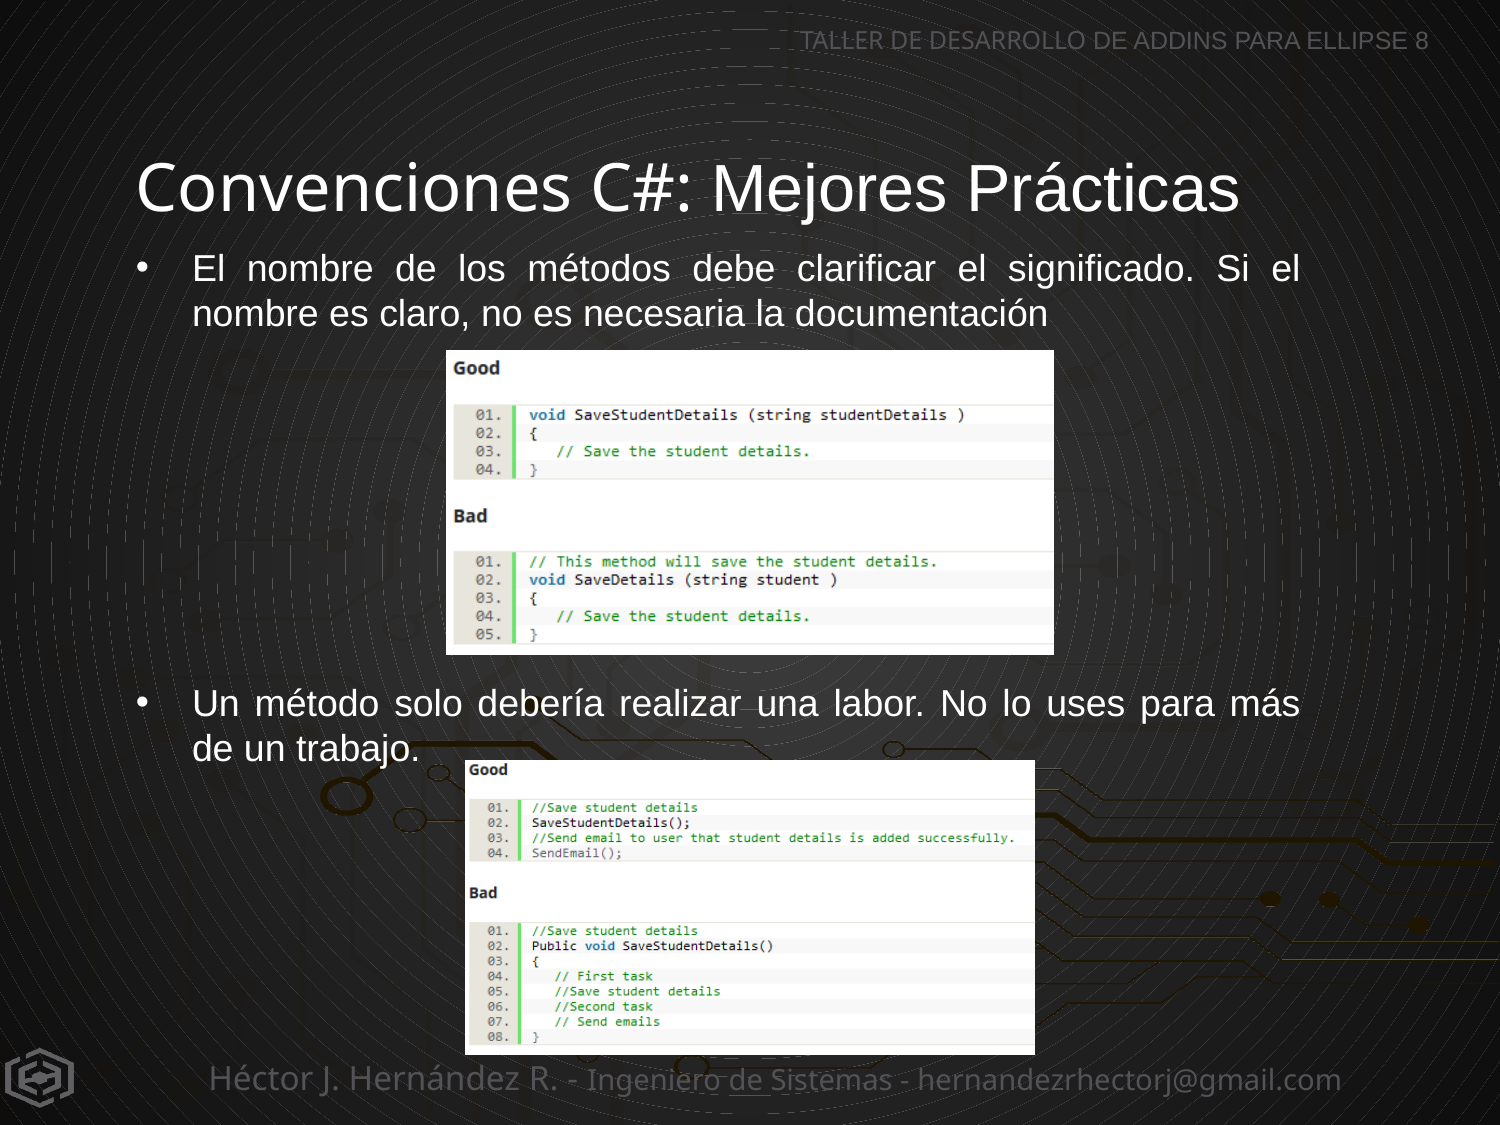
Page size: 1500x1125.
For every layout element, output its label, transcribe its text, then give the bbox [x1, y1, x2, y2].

text_box Convenciones C#: Mejores Prácticas [121, 137, 1384, 232]
picture [0, 0, 1500, 1125]
text_box Un método solo debería realizar una labor. No lo uses para más de un trabajo. [121, 671, 1316, 776]
text_box El nombre de los métodos debe clarificar el significado. Si el nombre es claro, no es necesaria la documentación [121, 236, 1316, 342]
